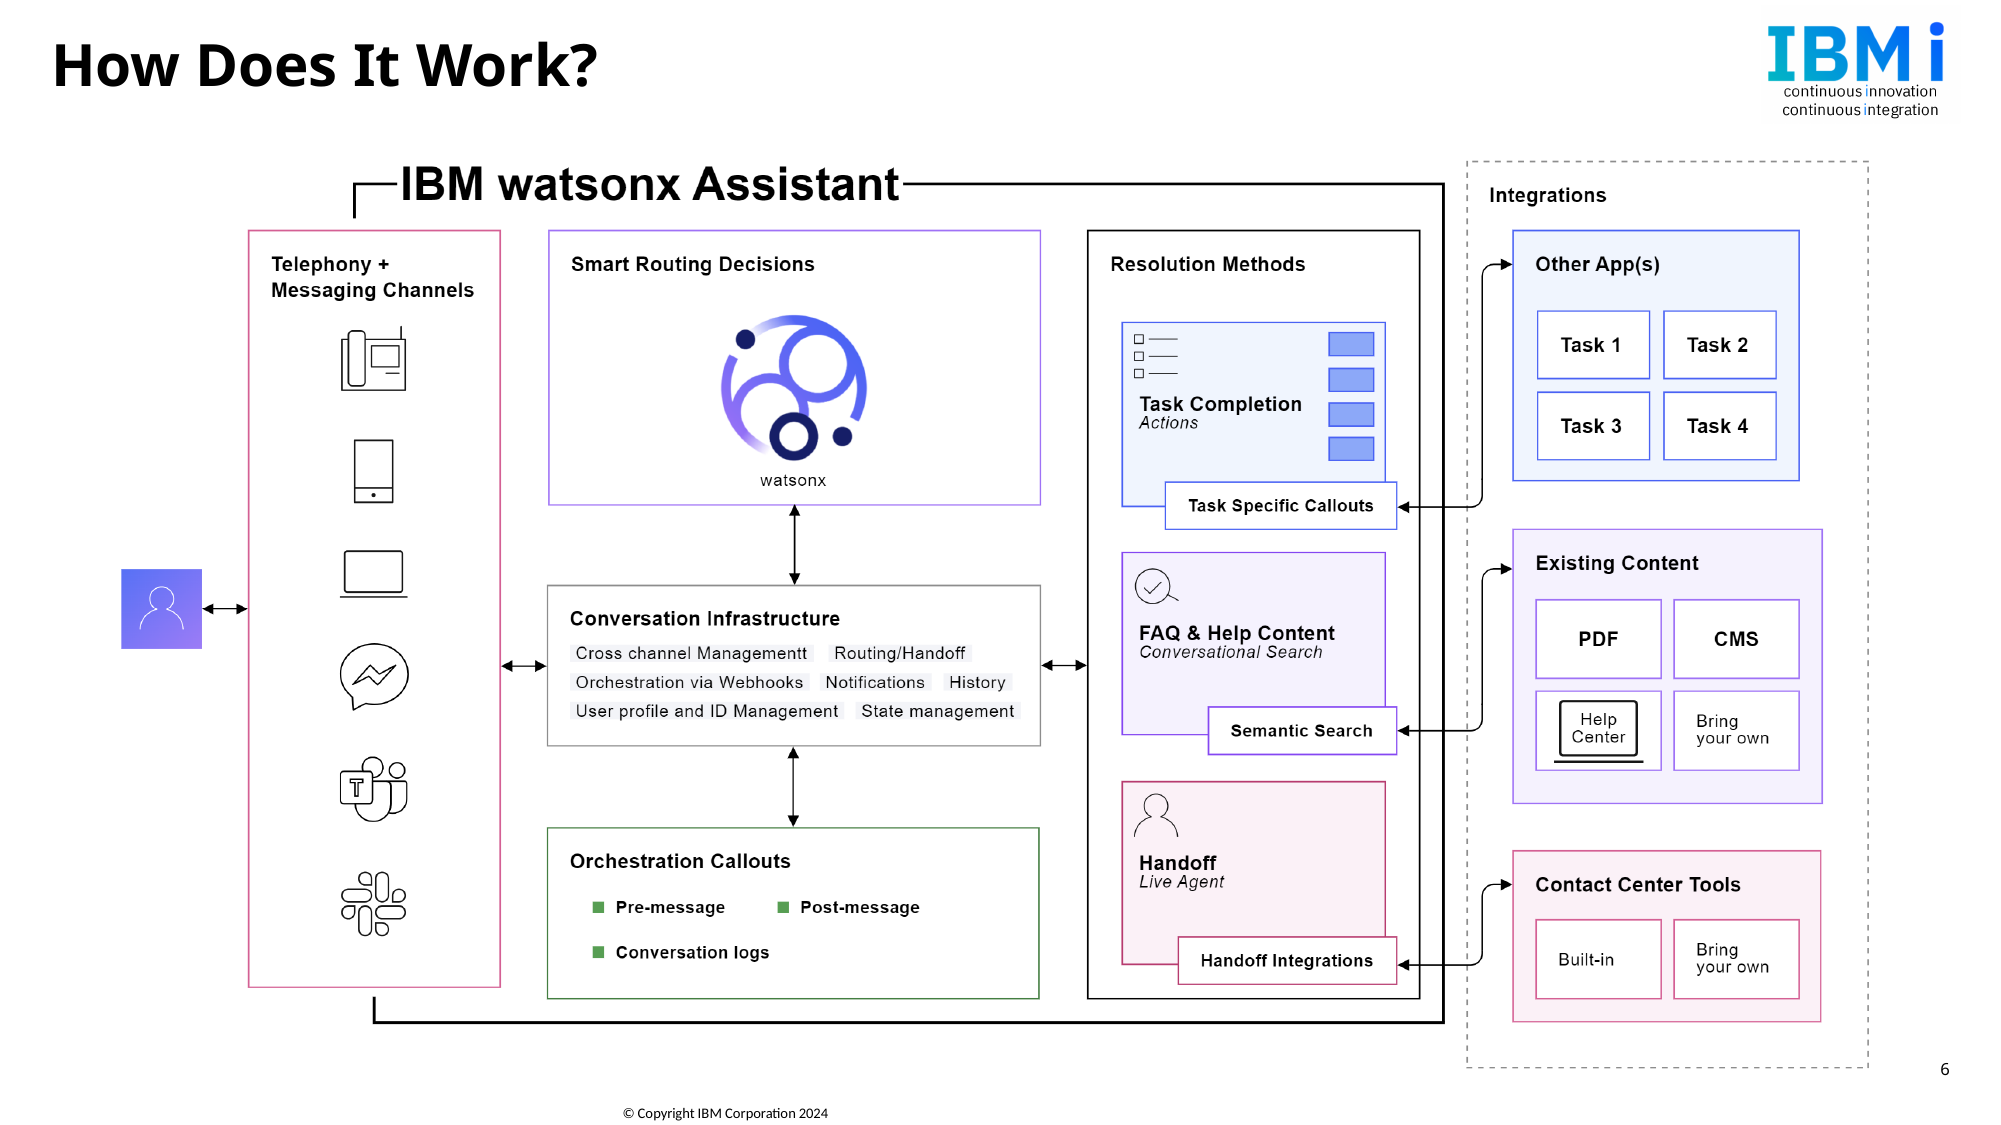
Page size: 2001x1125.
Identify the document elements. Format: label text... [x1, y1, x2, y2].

picture [90, 130, 1892, 1090]
title How Does It Work? [51, 36, 1721, 101]
picture [1761, 5, 1961, 124]
slide_number 6 [1896, 1055, 1950, 1086]
